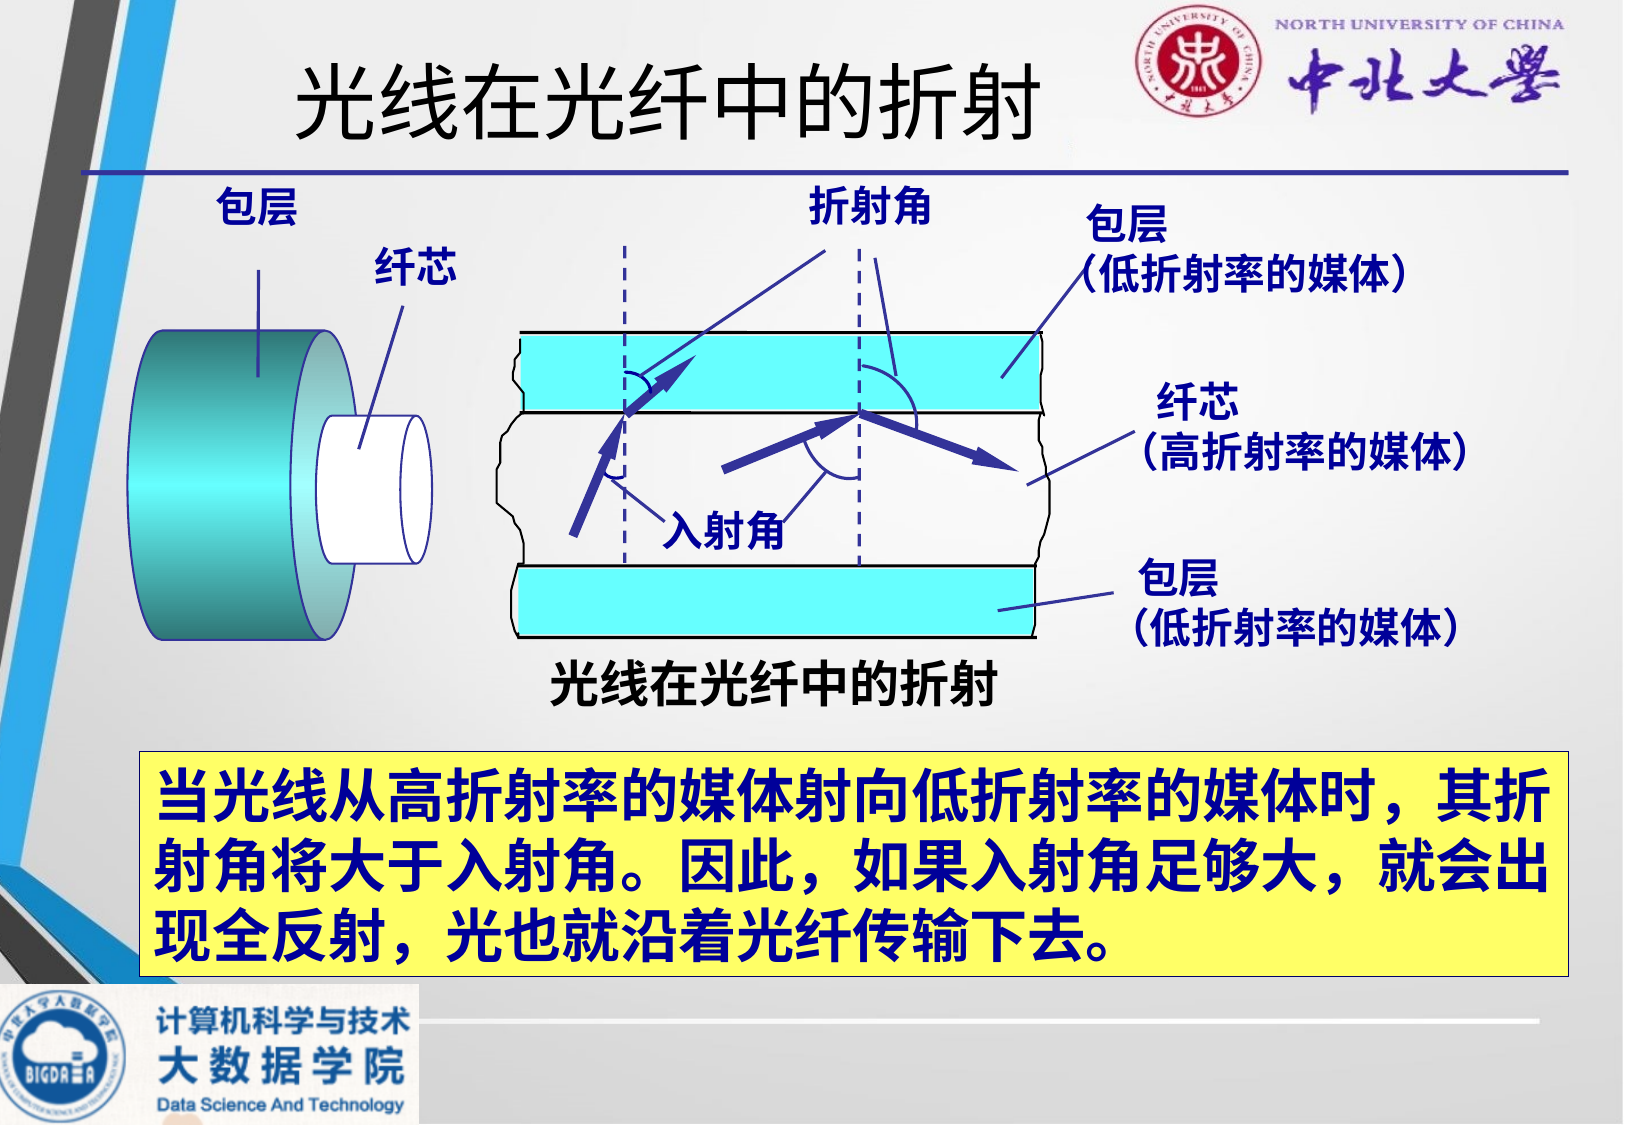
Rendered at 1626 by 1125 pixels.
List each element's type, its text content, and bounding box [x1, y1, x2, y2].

title 光线在光纤中的折射 [64, 7, 1292, 194]
picture [0, 0, 1625, 1125]
text_box 当光线从高折射率的媒体射向低折射率的媒体时，其折射角将大于入射角。因此，如果入射角足够大，就会出现全反射，光也就沿着光纤传输下去。 [139, 751, 1569, 977]
slide_number [1467, 1002, 1544, 1062]
text_box 光线在光纤中的折射 [375, 661, 1174, 720]
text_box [127, 172, 1557, 661]
